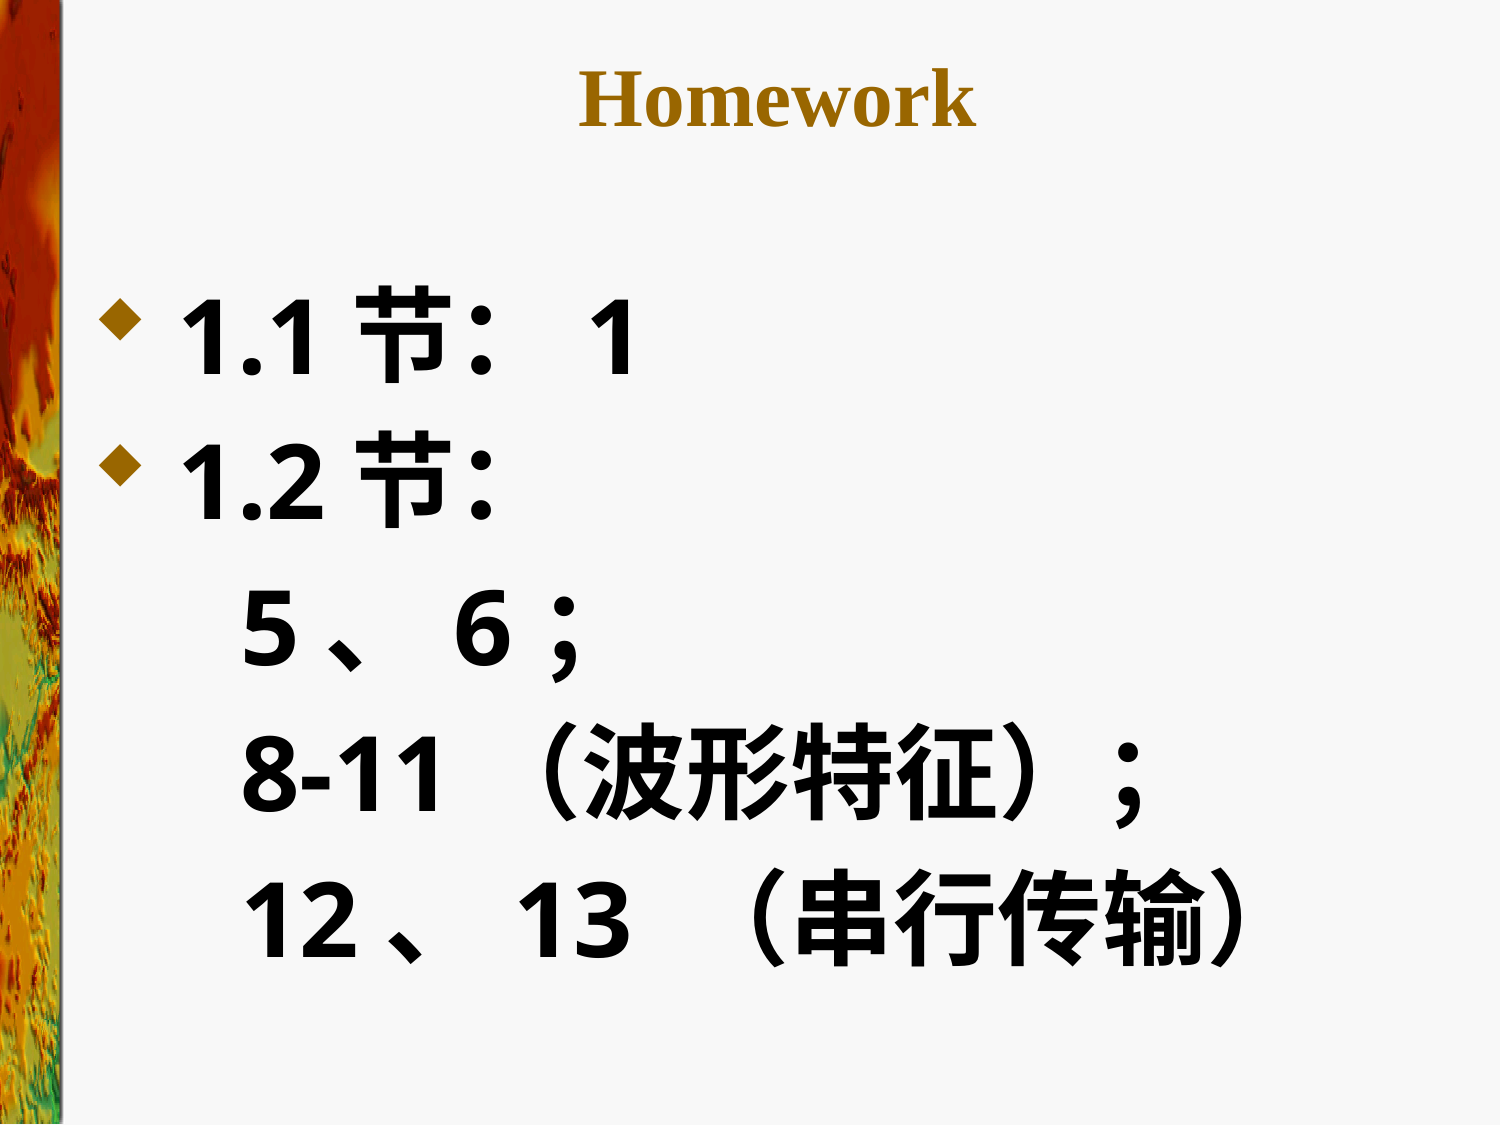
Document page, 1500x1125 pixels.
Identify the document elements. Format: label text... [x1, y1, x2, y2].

title Homework [84, 0, 1471, 188]
picture [0, 0, 65, 1124]
list 1.1节：1 1.2节： 5、6； 8-11（波形特征）； 12、13 （串行传输） [74, 261, 1424, 987]
